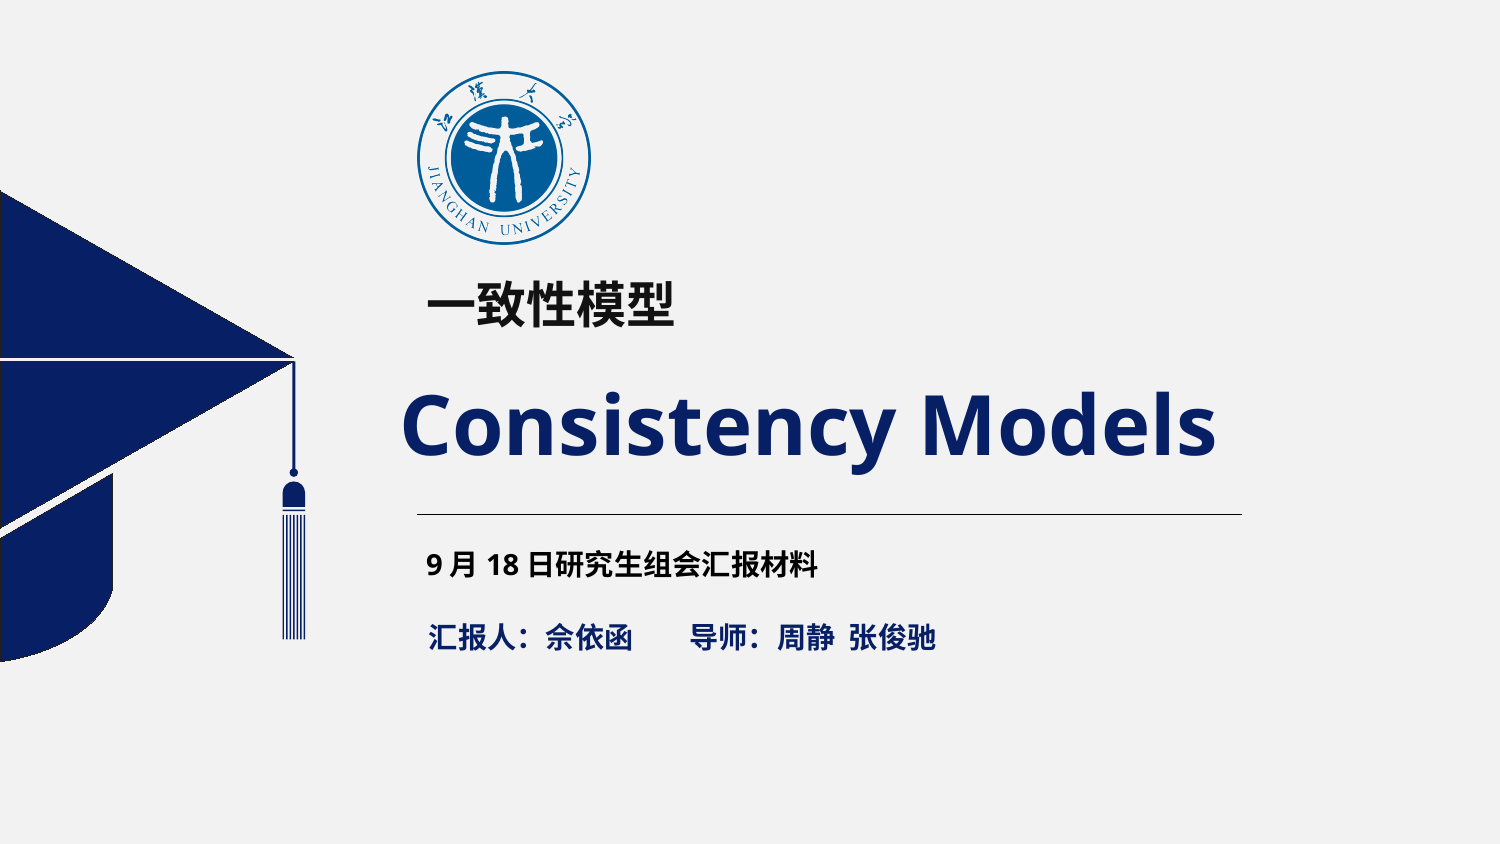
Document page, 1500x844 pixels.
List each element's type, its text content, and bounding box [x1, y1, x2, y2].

text_box [0, 361, 292, 529]
text_box 导师：周静 张俊驰 [678, 618, 949, 660]
text_box [0, 473, 113, 662]
text_box 汇报人：佘依函 [417, 618, 646, 660]
picture [417, 71, 591, 245]
text_box 一致性模型 [414, 267, 1215, 340]
text_box Consistency Models [388, 366, 1302, 618]
text_box [0, 190, 294, 358]
text_box [282, 481, 306, 507]
text_box [289, 361, 299, 477]
